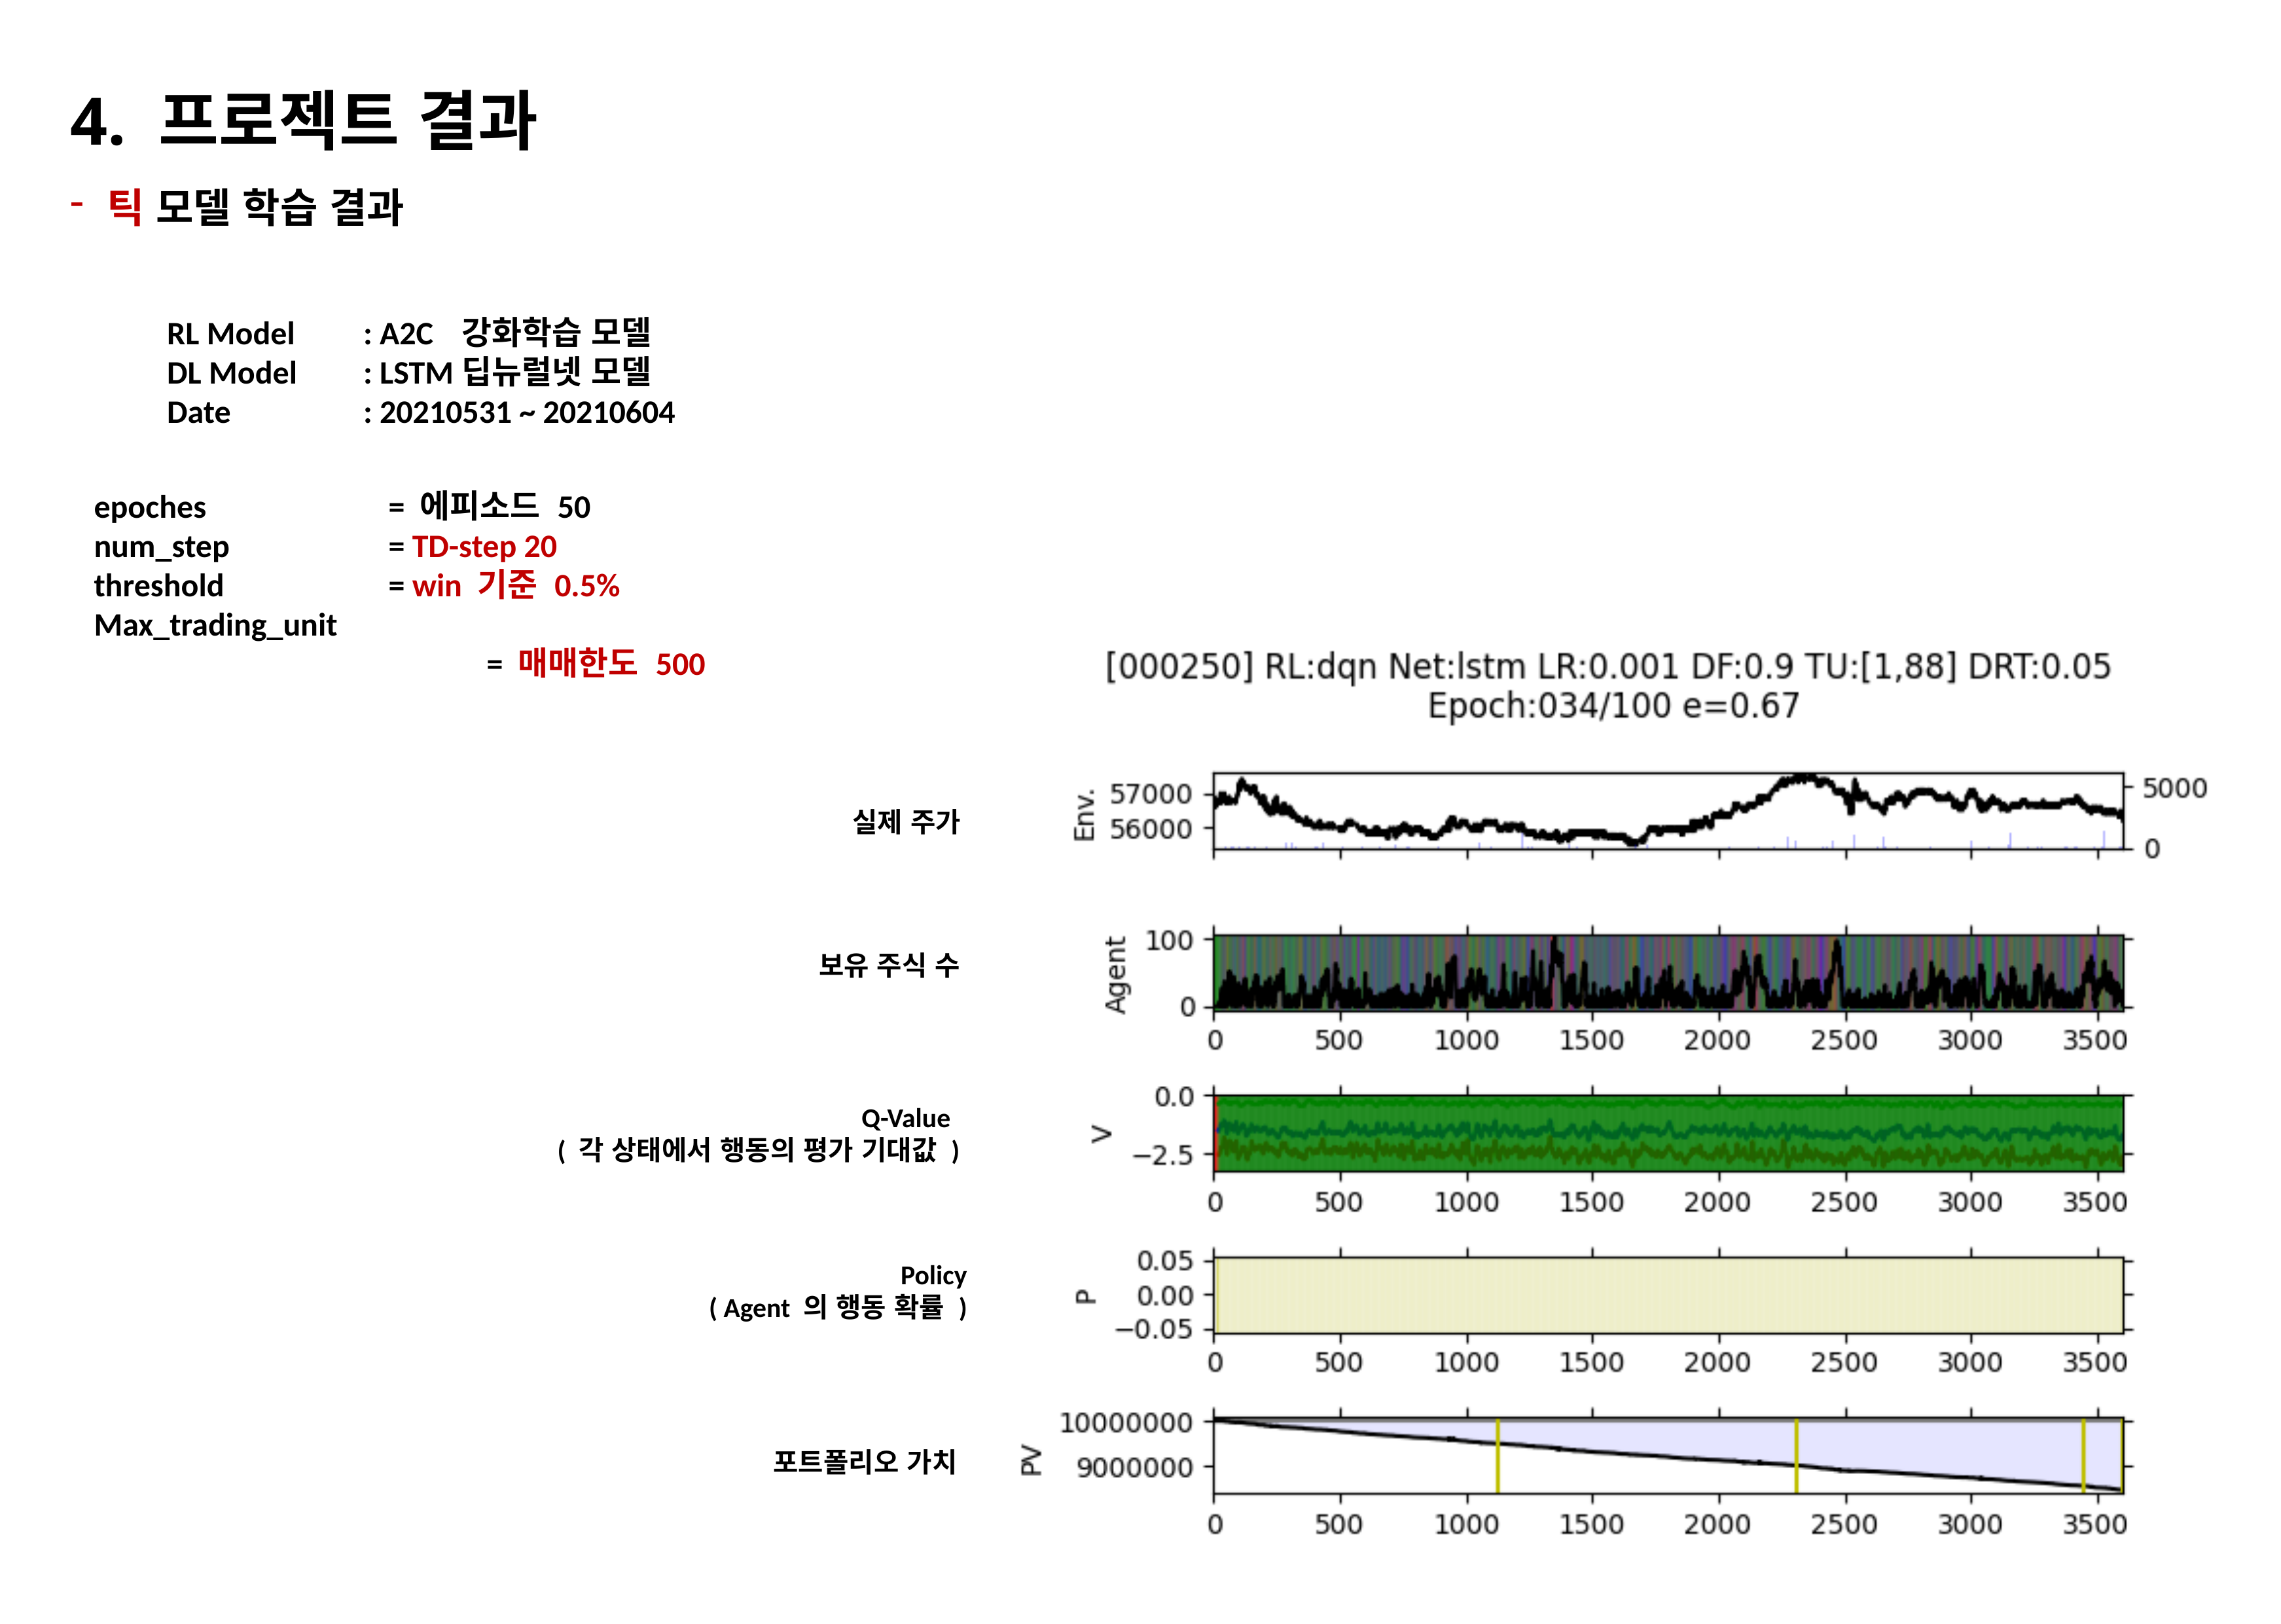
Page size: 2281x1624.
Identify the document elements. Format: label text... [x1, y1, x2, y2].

text_box 보유 주식 수 [809, 943, 970, 986]
text_box 포트폴리오 가치 [763, 1440, 967, 1483]
text_box Policy ( Agent 의 행동 확률 ) [699, 1252, 977, 1328]
text_box epoches = 에피소드 50 num_step = TD-step 20 threshold = win 기준 0.5% Max_trading_unit = 매매한도 500 [84, 480, 723, 687]
text_box 4. 프로젝트 결과 틱 모델 학습 결과 [60, 54, 1024, 236]
picture [991, 632, 2240, 1570]
text_box 실제 주가 [842, 800, 971, 843]
text_box Q-Value ( 각 상태에서 행동의 평가 기대값 ) [547, 1095, 969, 1170]
text_box RL Model : A2C 강화학습 모델 DL Model : LSTM 딥뉴럴넷 모델 Date : 20210531 ~ 20210604 [157, 307, 685, 474]
